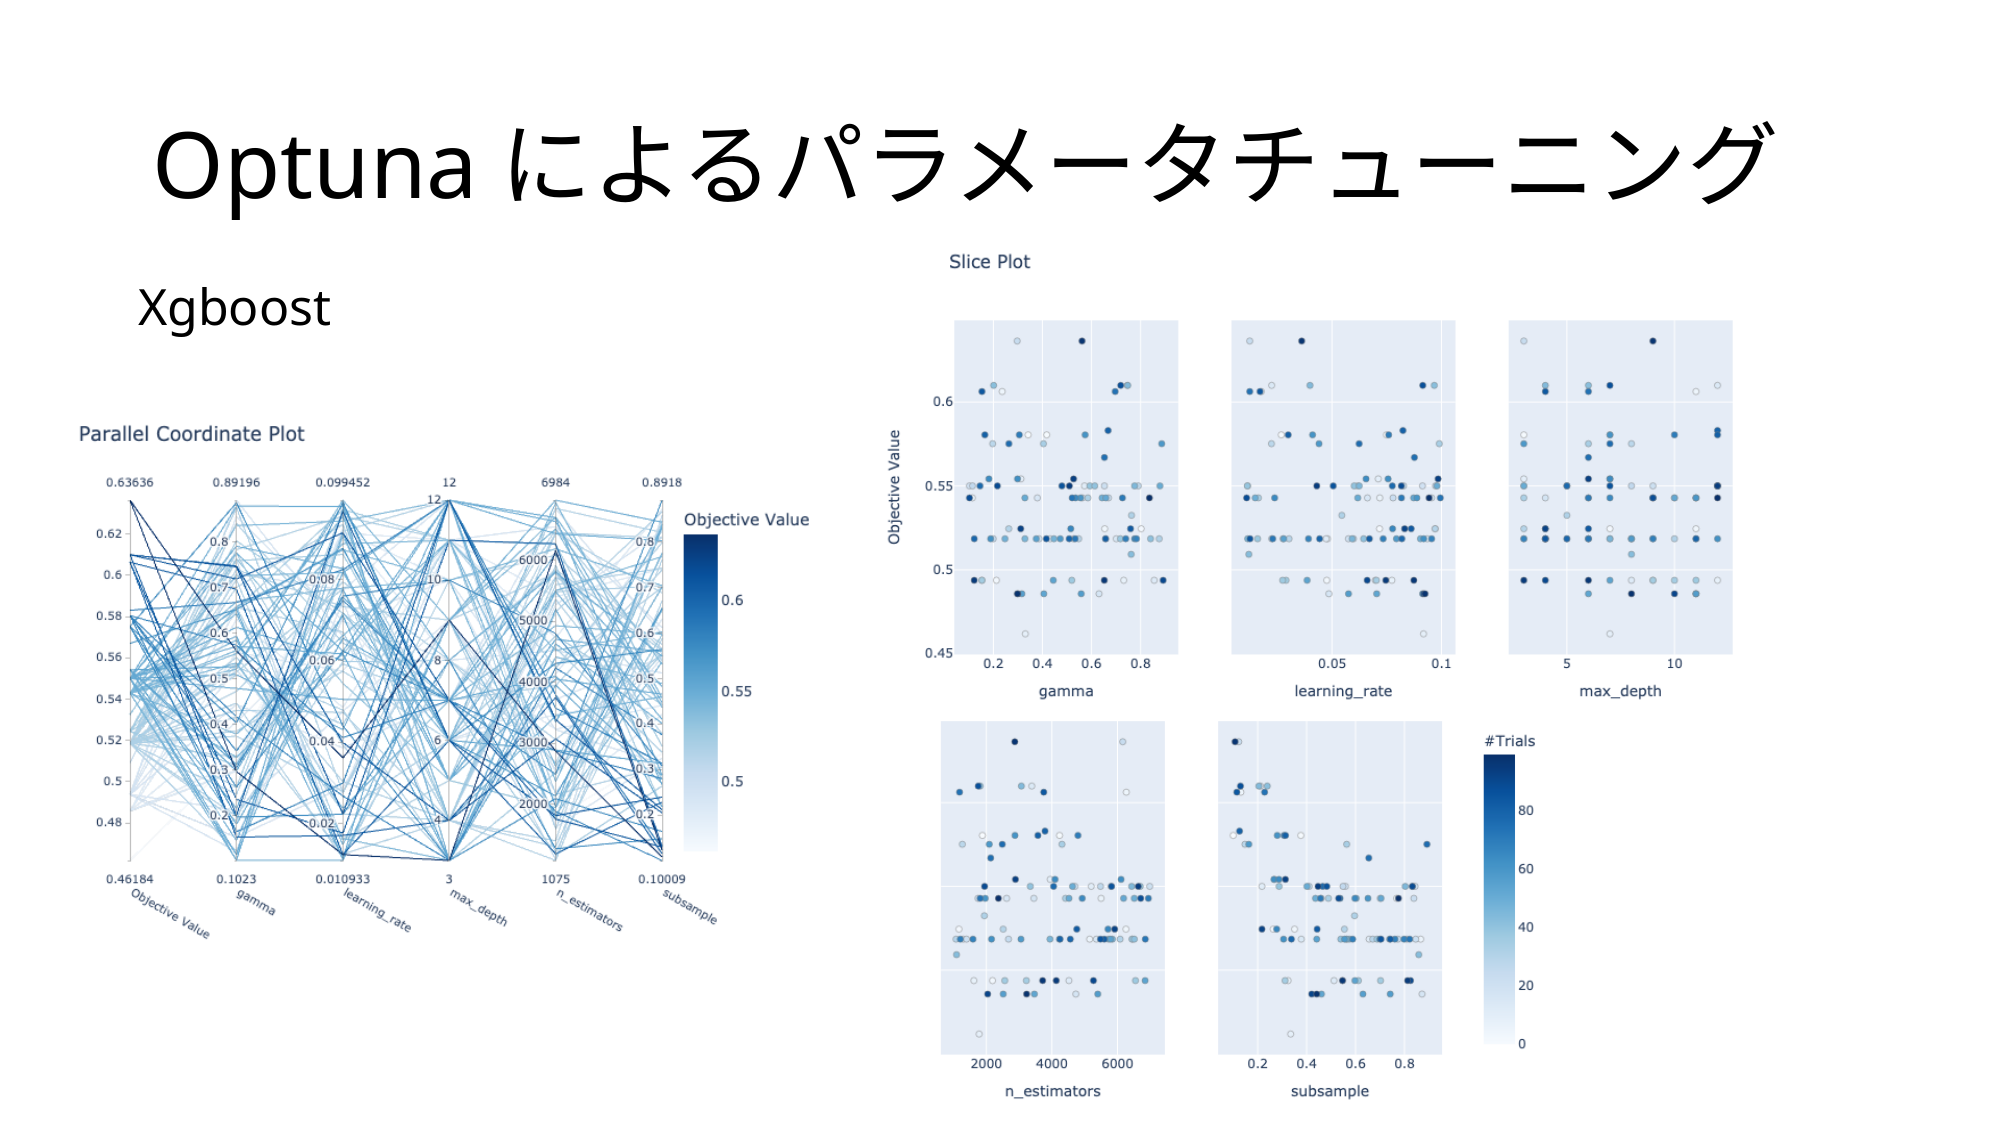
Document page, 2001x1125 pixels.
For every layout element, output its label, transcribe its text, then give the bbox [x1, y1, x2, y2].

picture [871, 216, 1760, 1111]
text_box Xgboost [123, 268, 347, 343]
picture [39, 384, 835, 954]
title Optunaによるパラメータチューニング [137, 59, 1863, 278]
